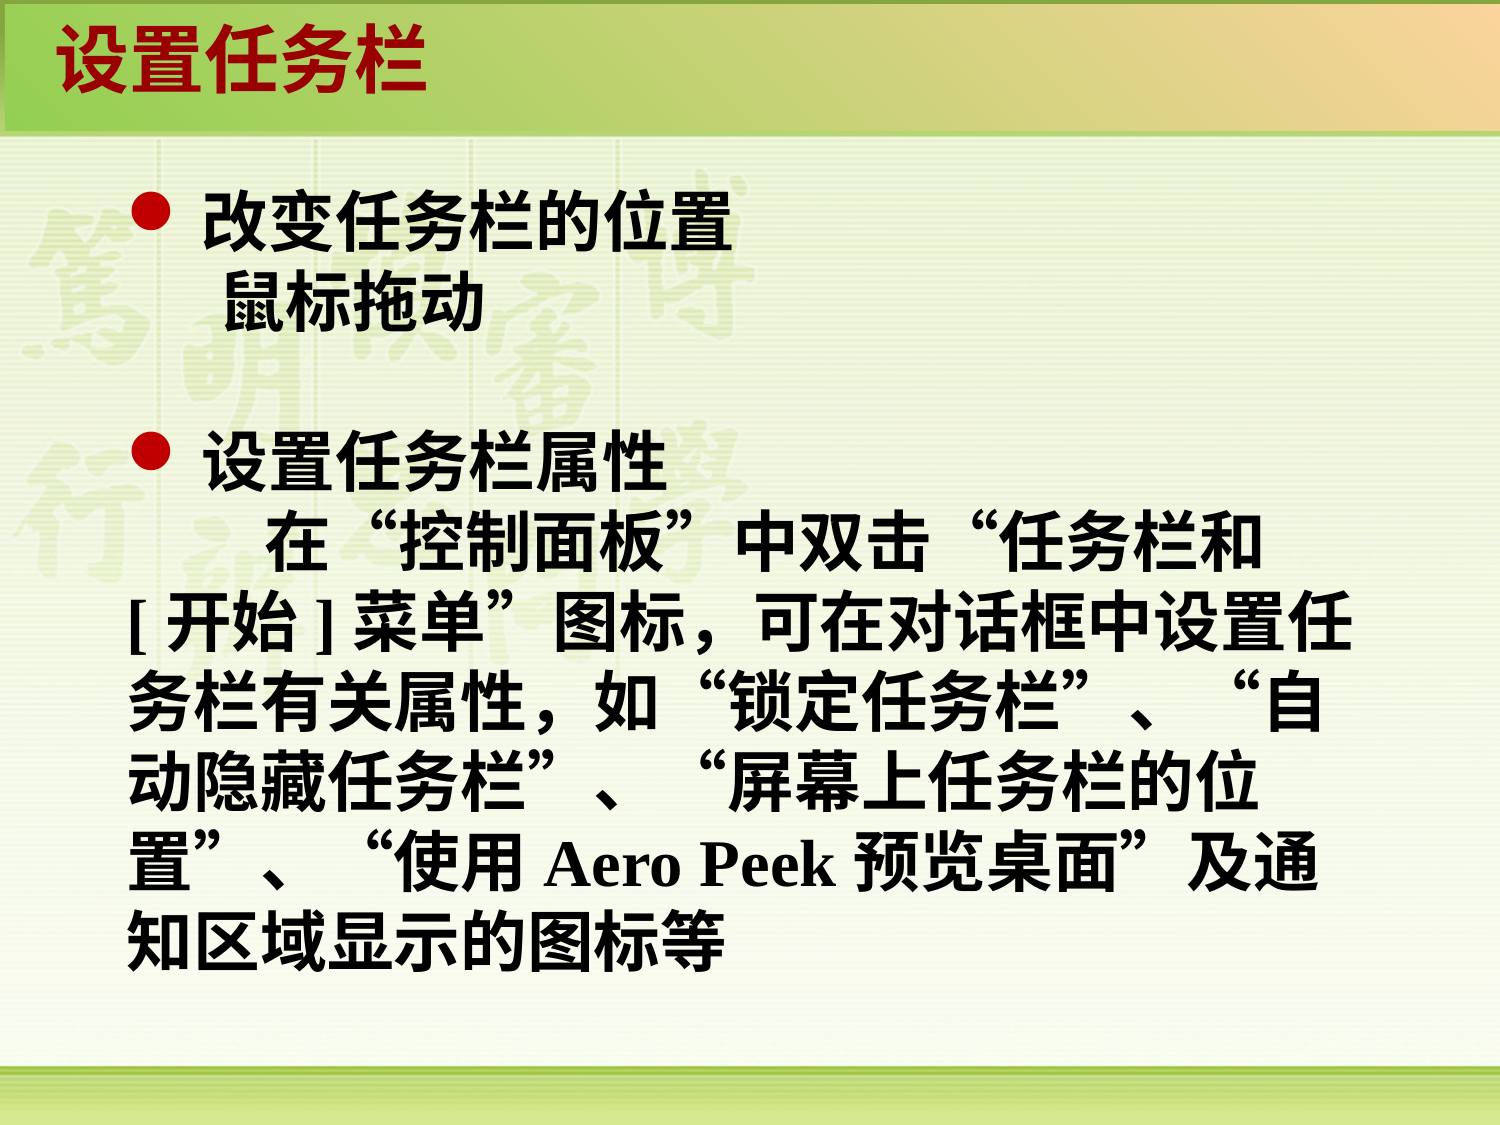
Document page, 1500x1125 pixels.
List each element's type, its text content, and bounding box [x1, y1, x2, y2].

slide_number [112, 1025, 425, 1100]
slide_number [1074, 1025, 1388, 1100]
picture [0, 0, 1500, 1125]
text_box 设置任务栏 [4, 4, 1500, 131]
text_box 改变任务栏的位置 鼠标拖动 设置任务栏属性 在“控制面板”中双击“任务栏和[开始]菜单”图标，可在对话框中设置任务栏有关属性，如“锁定任务栏”、“自动隐藏任务栏”、“屏幕上任务栏的位置”、“使用Aero Peek预览桌面”及通知区域显示的图标等 [112, 172, 1388, 987]
